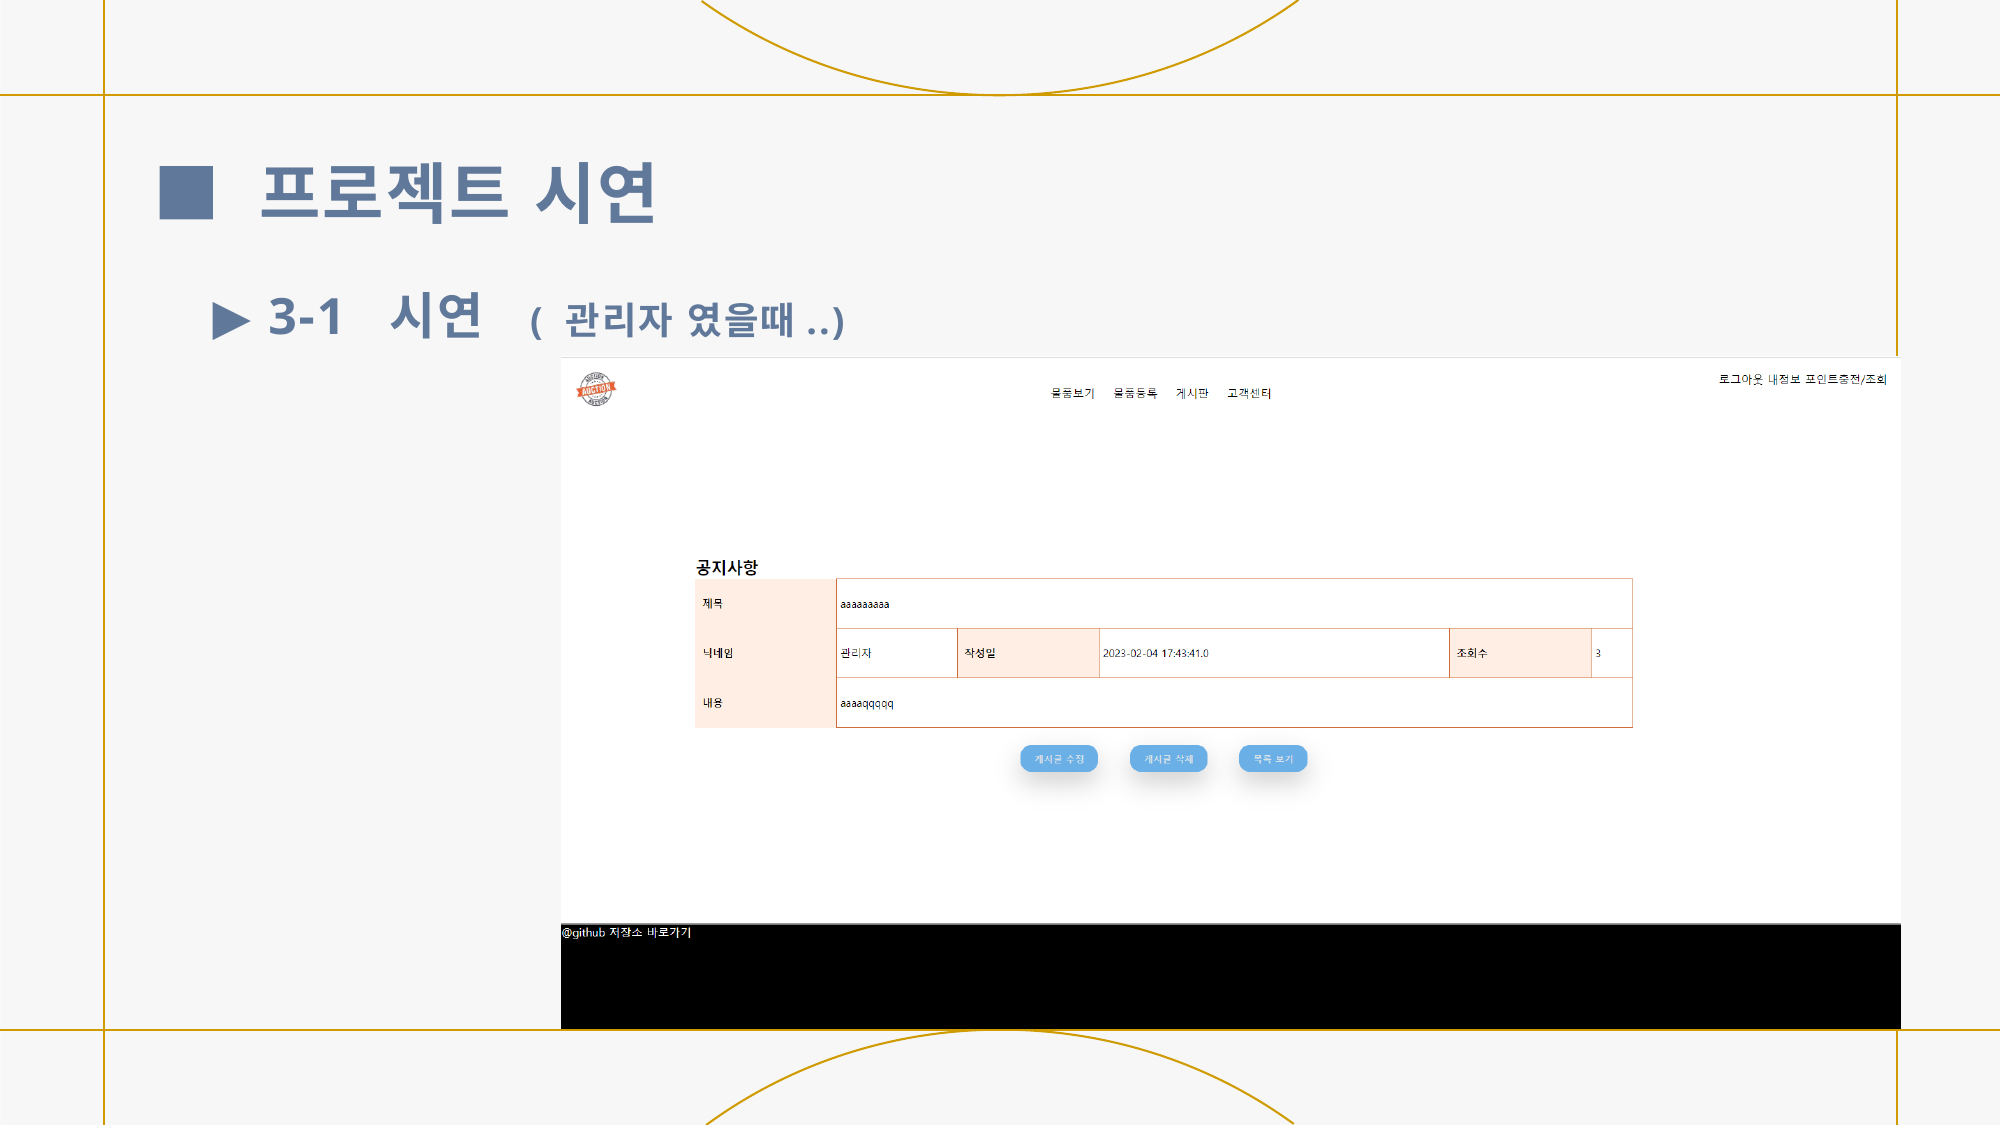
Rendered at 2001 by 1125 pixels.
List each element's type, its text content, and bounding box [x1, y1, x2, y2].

list ▶ 3-1 시연 ( 관리자 였을때..) [194, 255, 1863, 986]
title ■ 프로젝트 시연 [135, 118, 1861, 255]
picture [561, 356, 1901, 1029]
